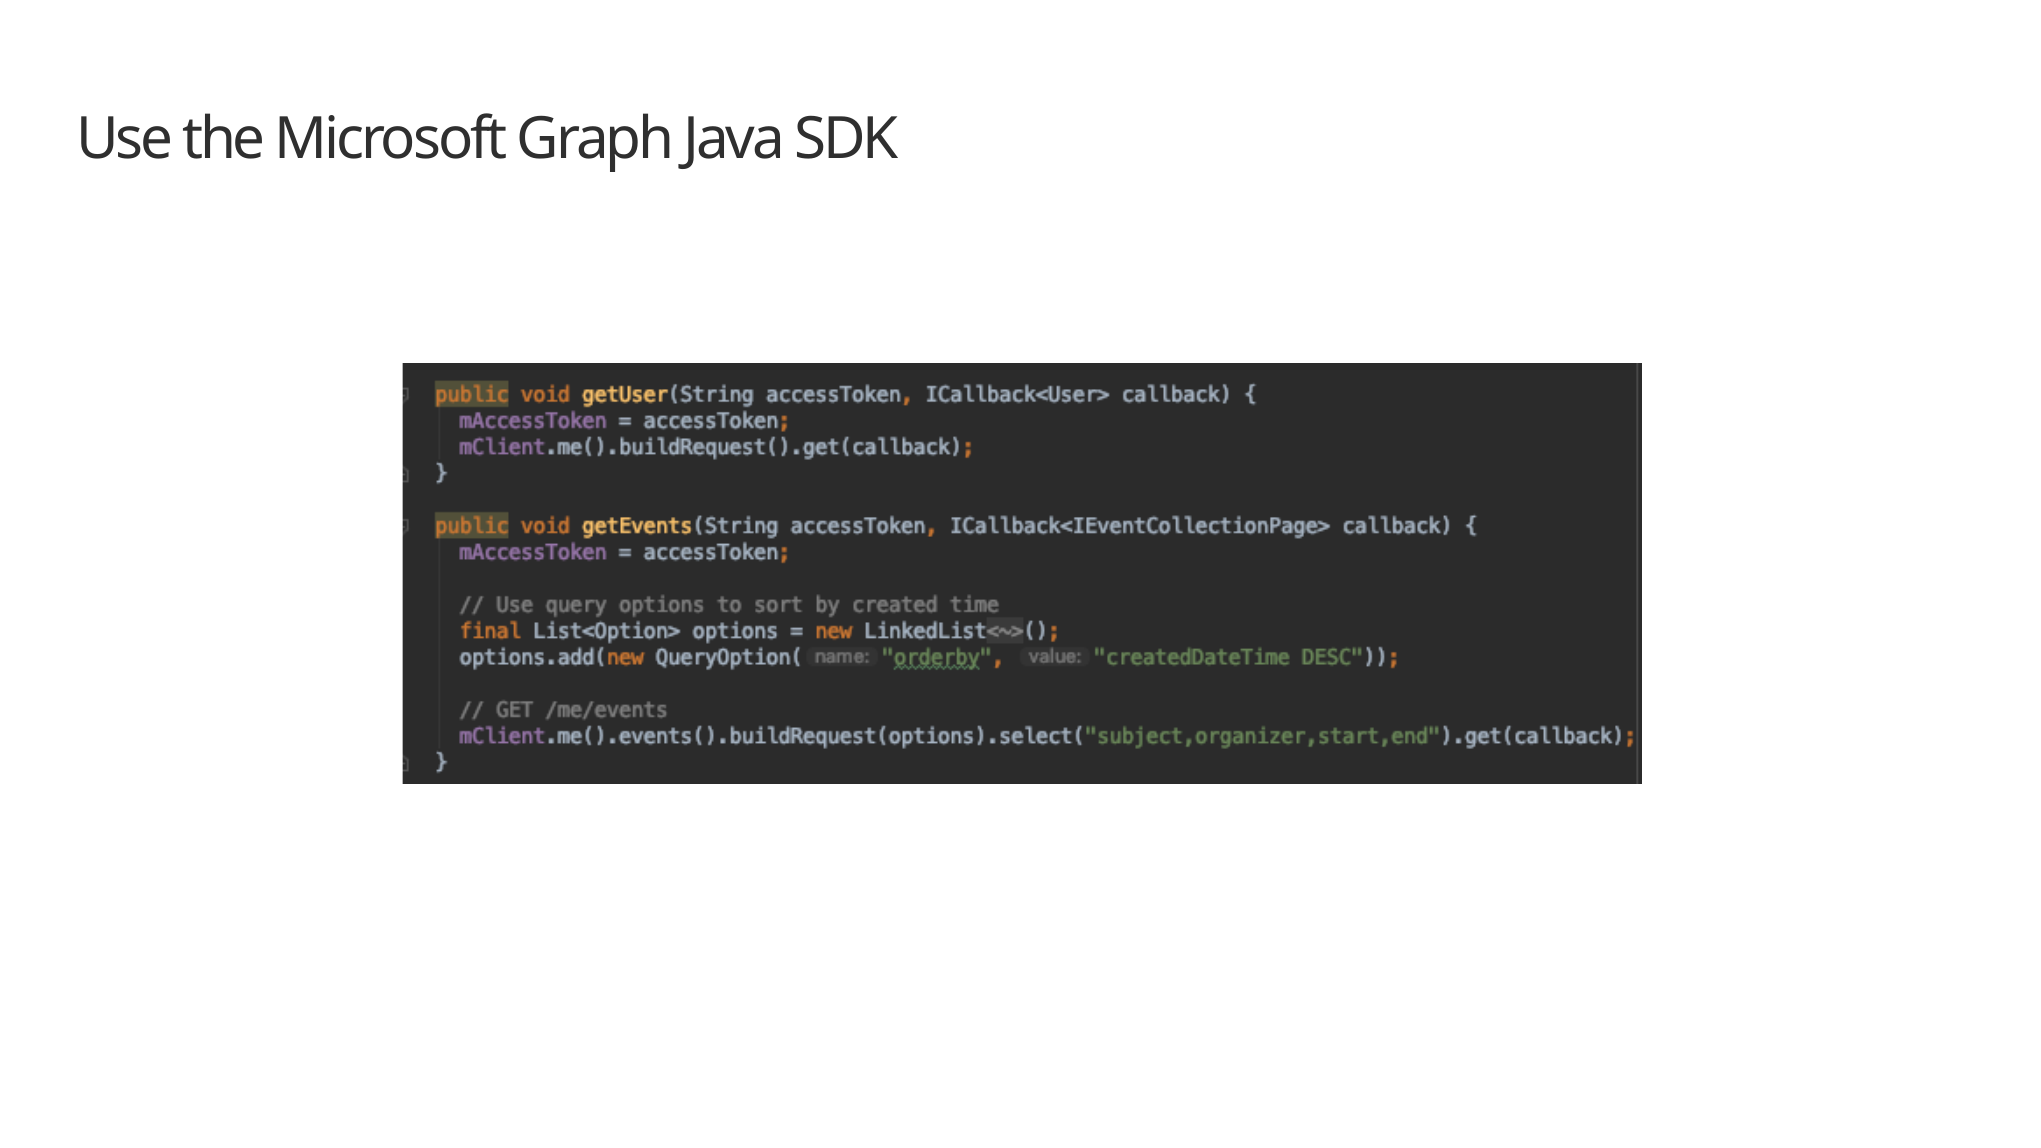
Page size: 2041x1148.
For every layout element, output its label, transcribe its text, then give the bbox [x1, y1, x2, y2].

picture [402, 363, 1643, 785]
title Use the Microsoft Graph Java SDK [76, 103, 1969, 172]
